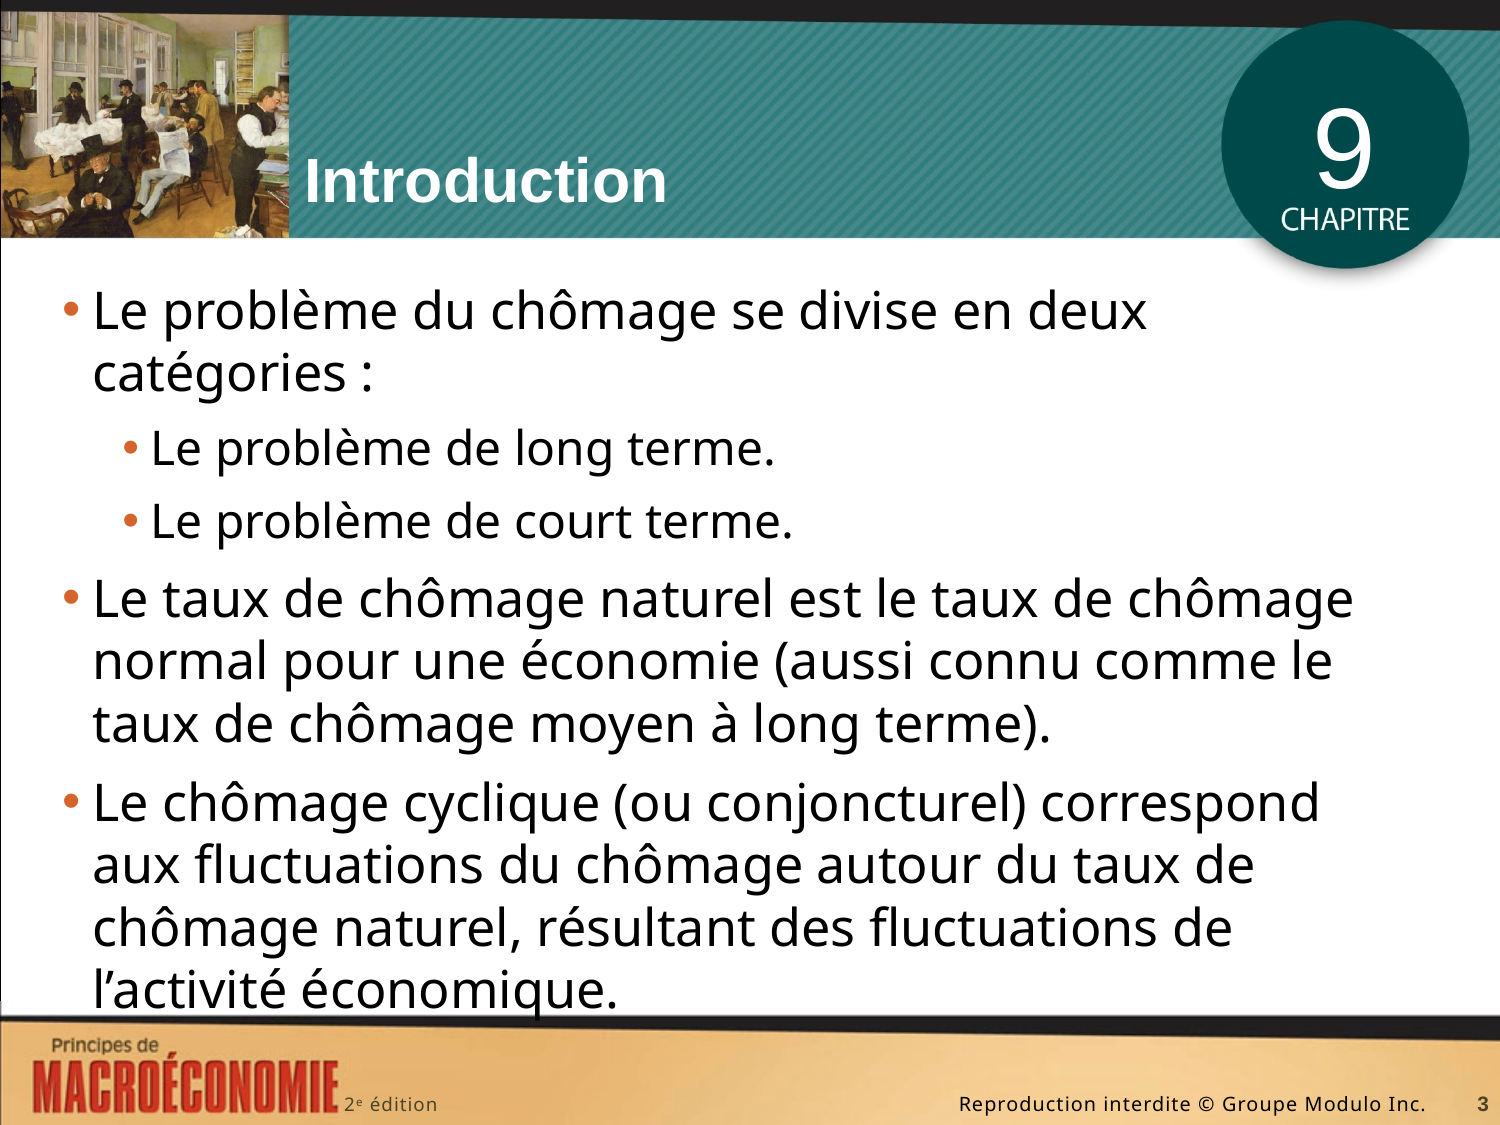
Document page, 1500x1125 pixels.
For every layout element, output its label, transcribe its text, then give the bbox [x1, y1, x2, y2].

list 9 [1217, 66, 1473, 232]
slide_number 3 [1417, 1070, 1489, 1125]
title Introduction [304, 32, 1219, 223]
list Le problème du chômage se divise en deux catégories : Le problème de long terme. Le problème de court terme. Le taux de chômage naturel est le taux de chômage normal pour une économie (aussi connu comme le taux de chômage moyen à long terme). Le chômage cyclique (ou conjoncturel) correspond aux fluctuations du chômage autour du taux de chômage naturel, résultant des fluctuations de l’activité économique. [17, 269, 1431, 1000]
picture [1412, 1102, 1417, 1110]
picture [0, 0, 1500, 1125]
